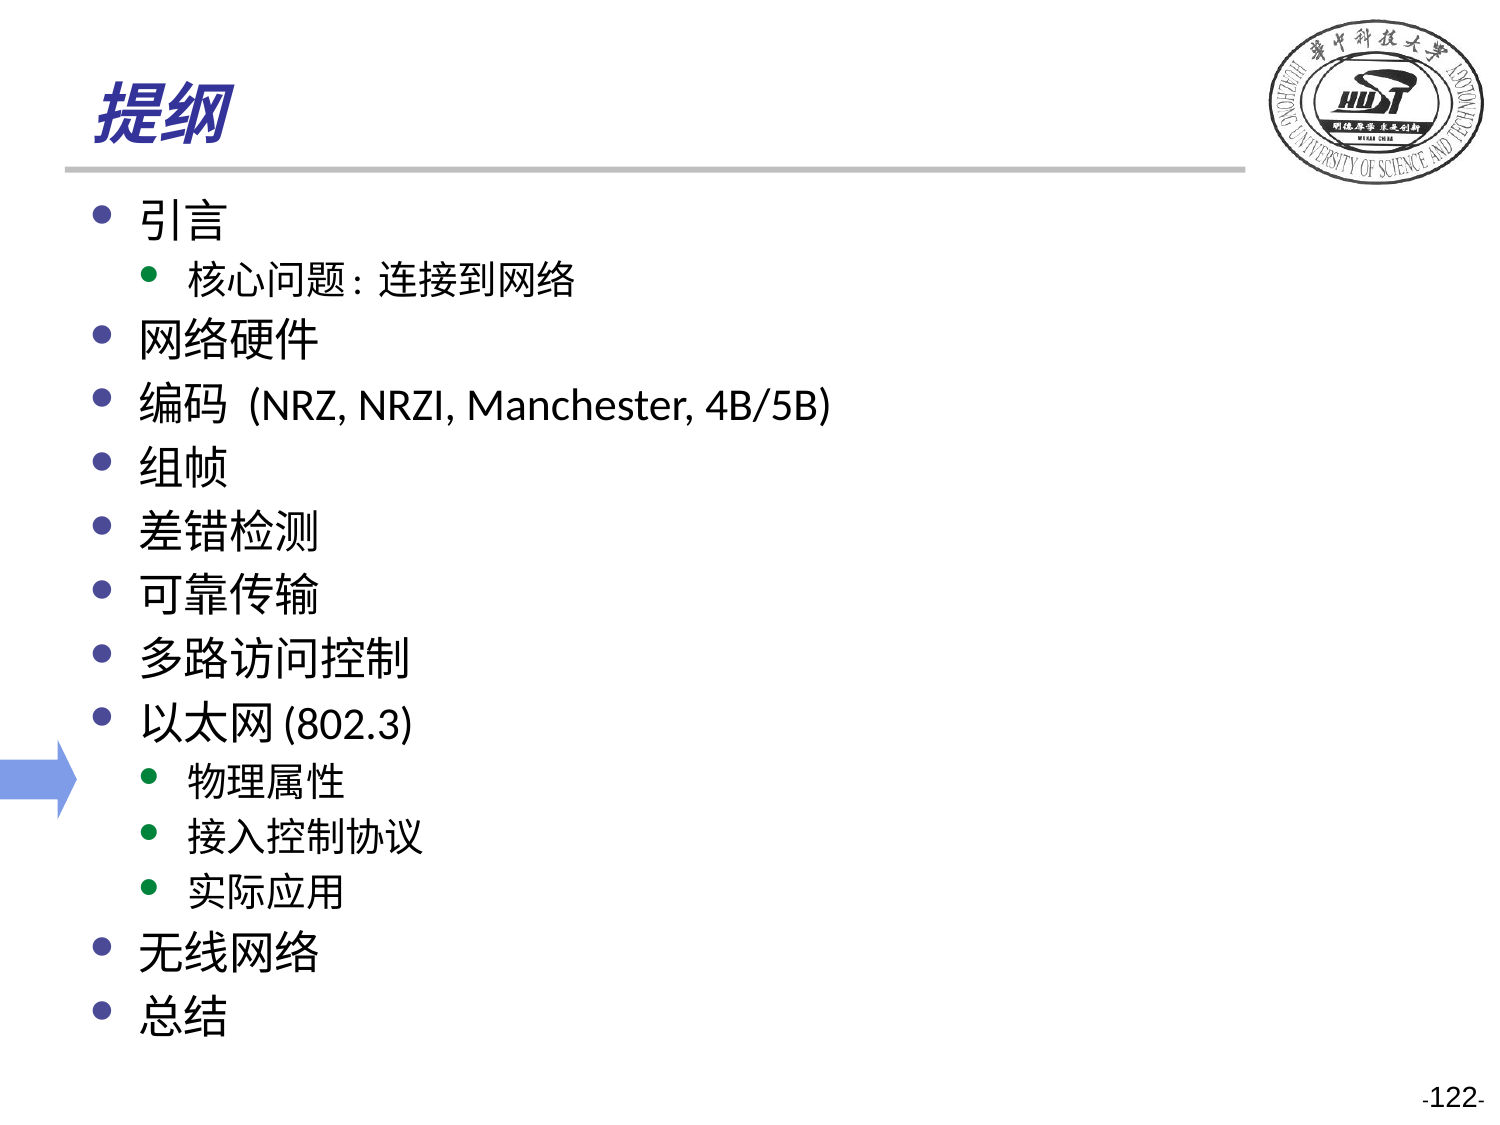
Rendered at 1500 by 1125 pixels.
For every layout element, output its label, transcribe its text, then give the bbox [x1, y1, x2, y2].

title 提纲 [76, 42, 1315, 160]
list 引言 核心问题: 连接到网络 网络硬件 编码 (NRZ, NRZI, Manchester, 4B/5B) 组帧 差错检测 可靠传输 多路访问控制 以太网(802.3) 物理属性 接入控制协议 实际应用 无线网络 总结 [75, 184, 1425, 1059]
text_box [0, 739, 77, 820]
slide_number -122- [1149, 1070, 1500, 1125]
picture [1257, 18, 1489, 185]
